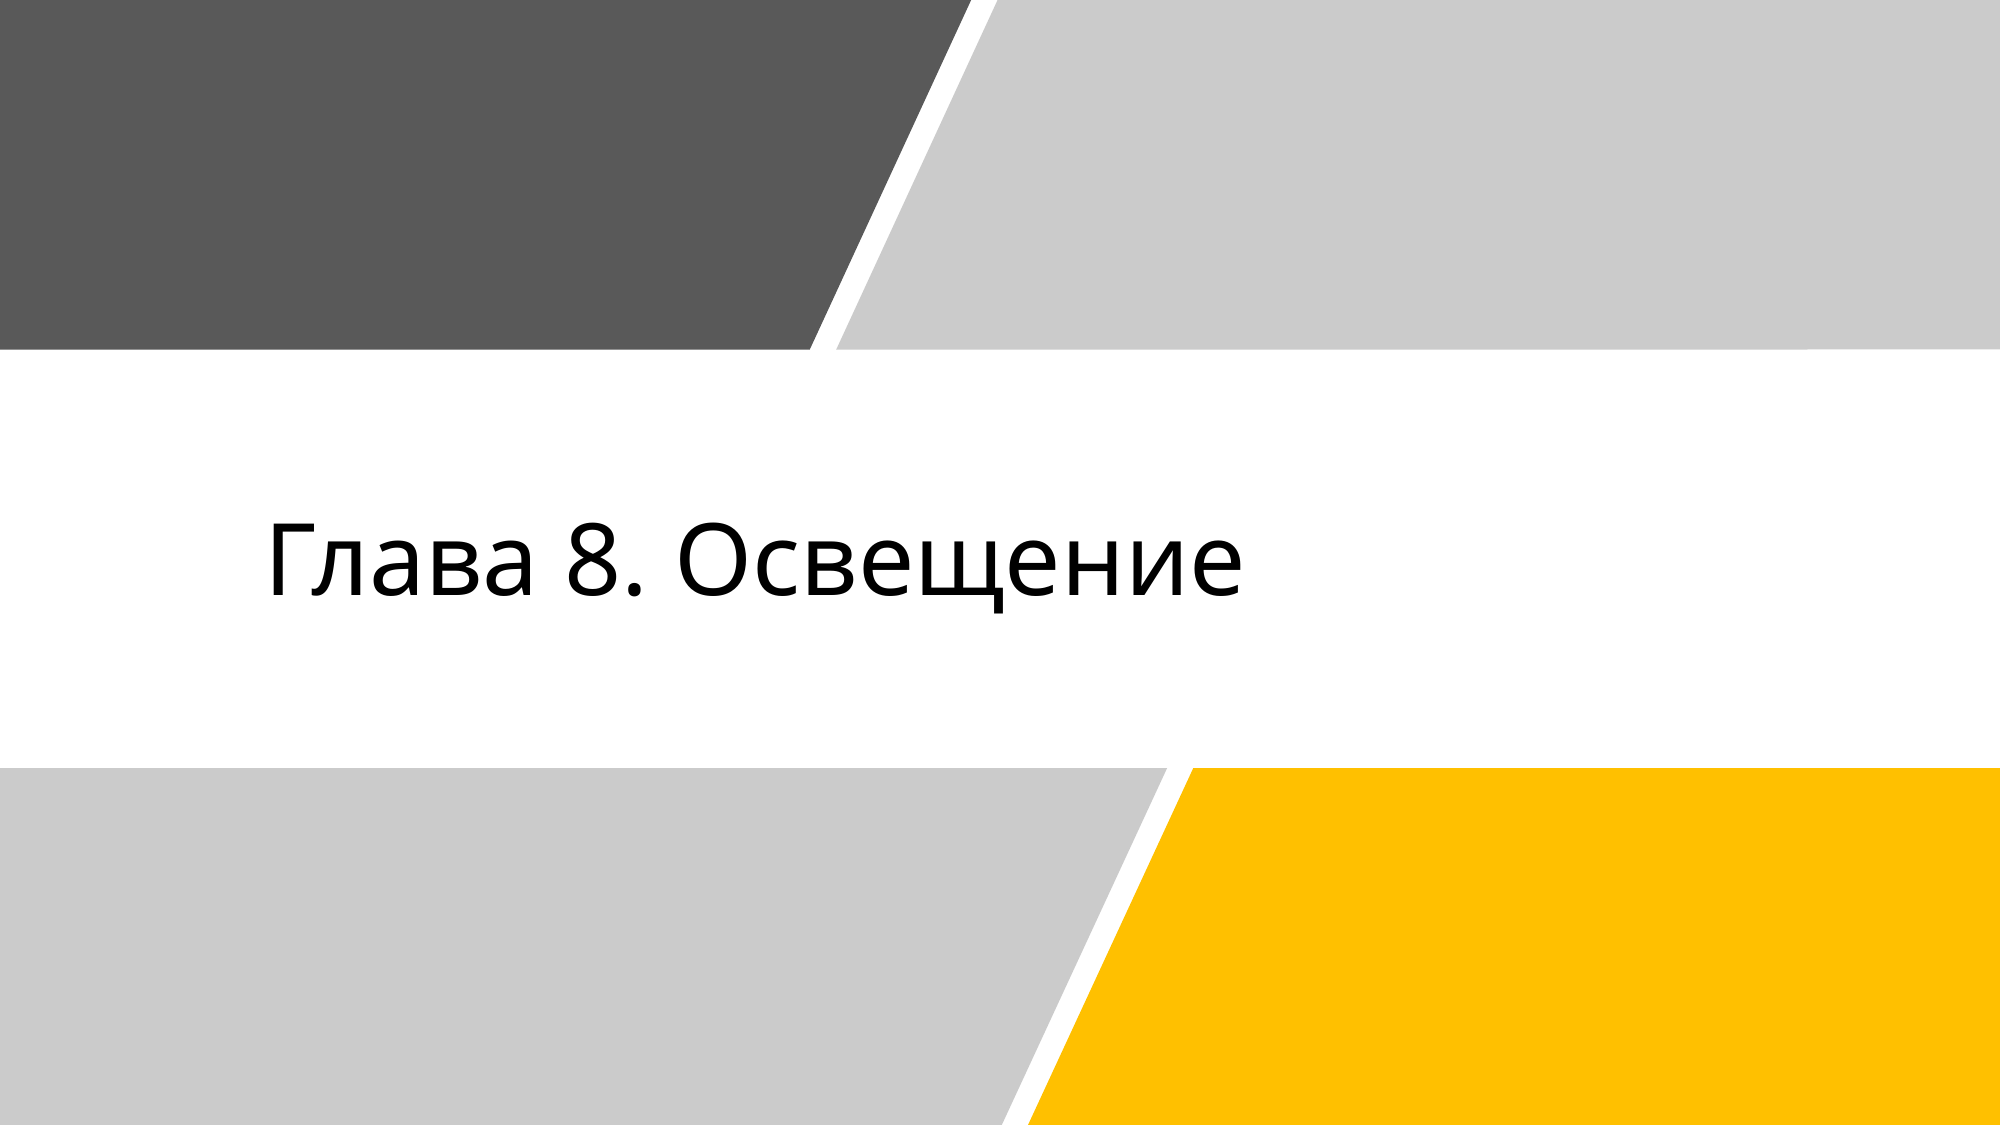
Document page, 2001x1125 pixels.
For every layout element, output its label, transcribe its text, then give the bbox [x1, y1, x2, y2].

text_box [0, 767, 1169, 1125]
text_box [1007, 767, 1192, 1125]
text_box [0, 0, 973, 351]
text_box [1026, 767, 2000, 1125]
title Глава 8. Освещение [249, 368, 1750, 625]
text_box [834, 0, 2000, 351]
